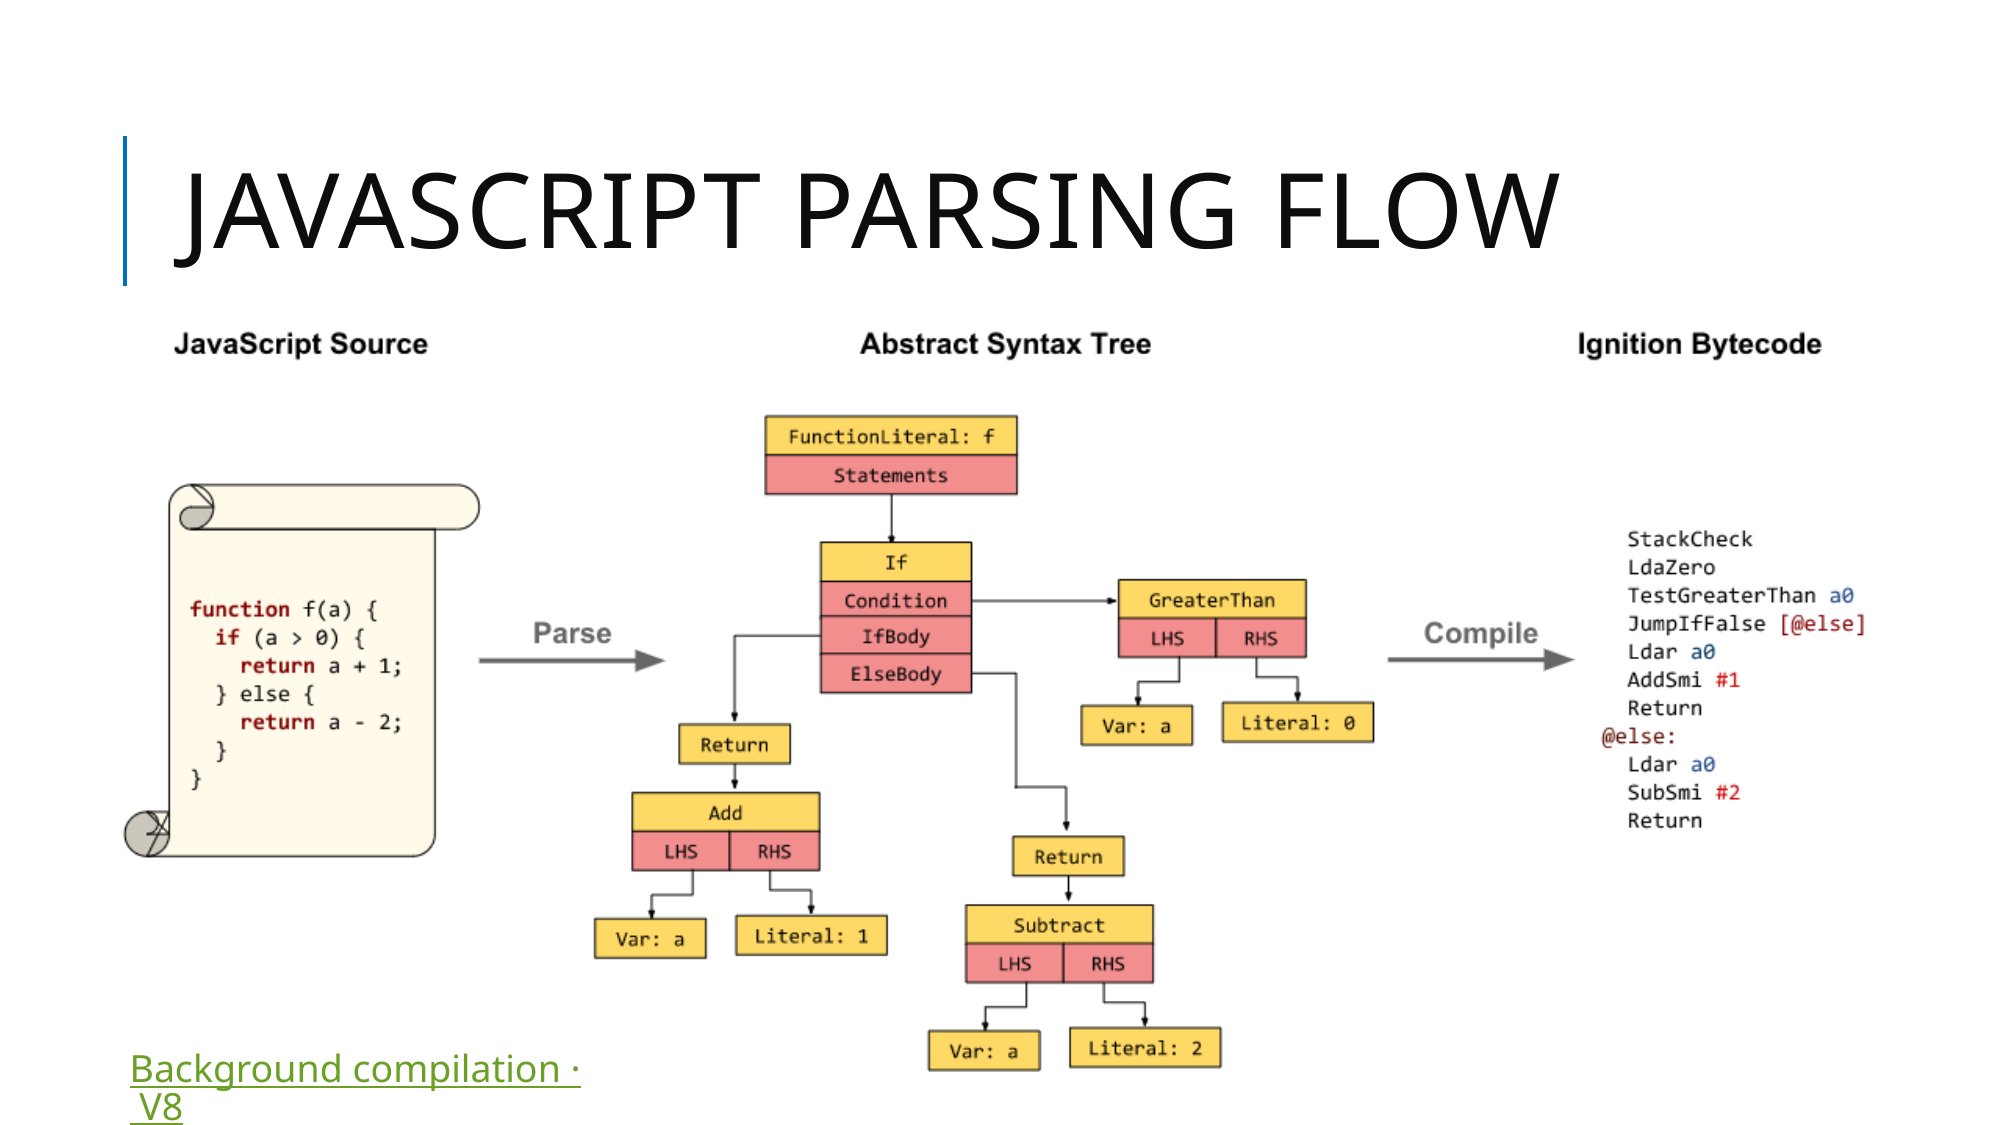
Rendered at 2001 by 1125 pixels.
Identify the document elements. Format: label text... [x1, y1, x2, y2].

title JavaScript parsing flow [168, 96, 1763, 310]
text_box Background compilation · V8 [114, 1094, 599, 1104]
picture [114, 314, 1886, 1086]
